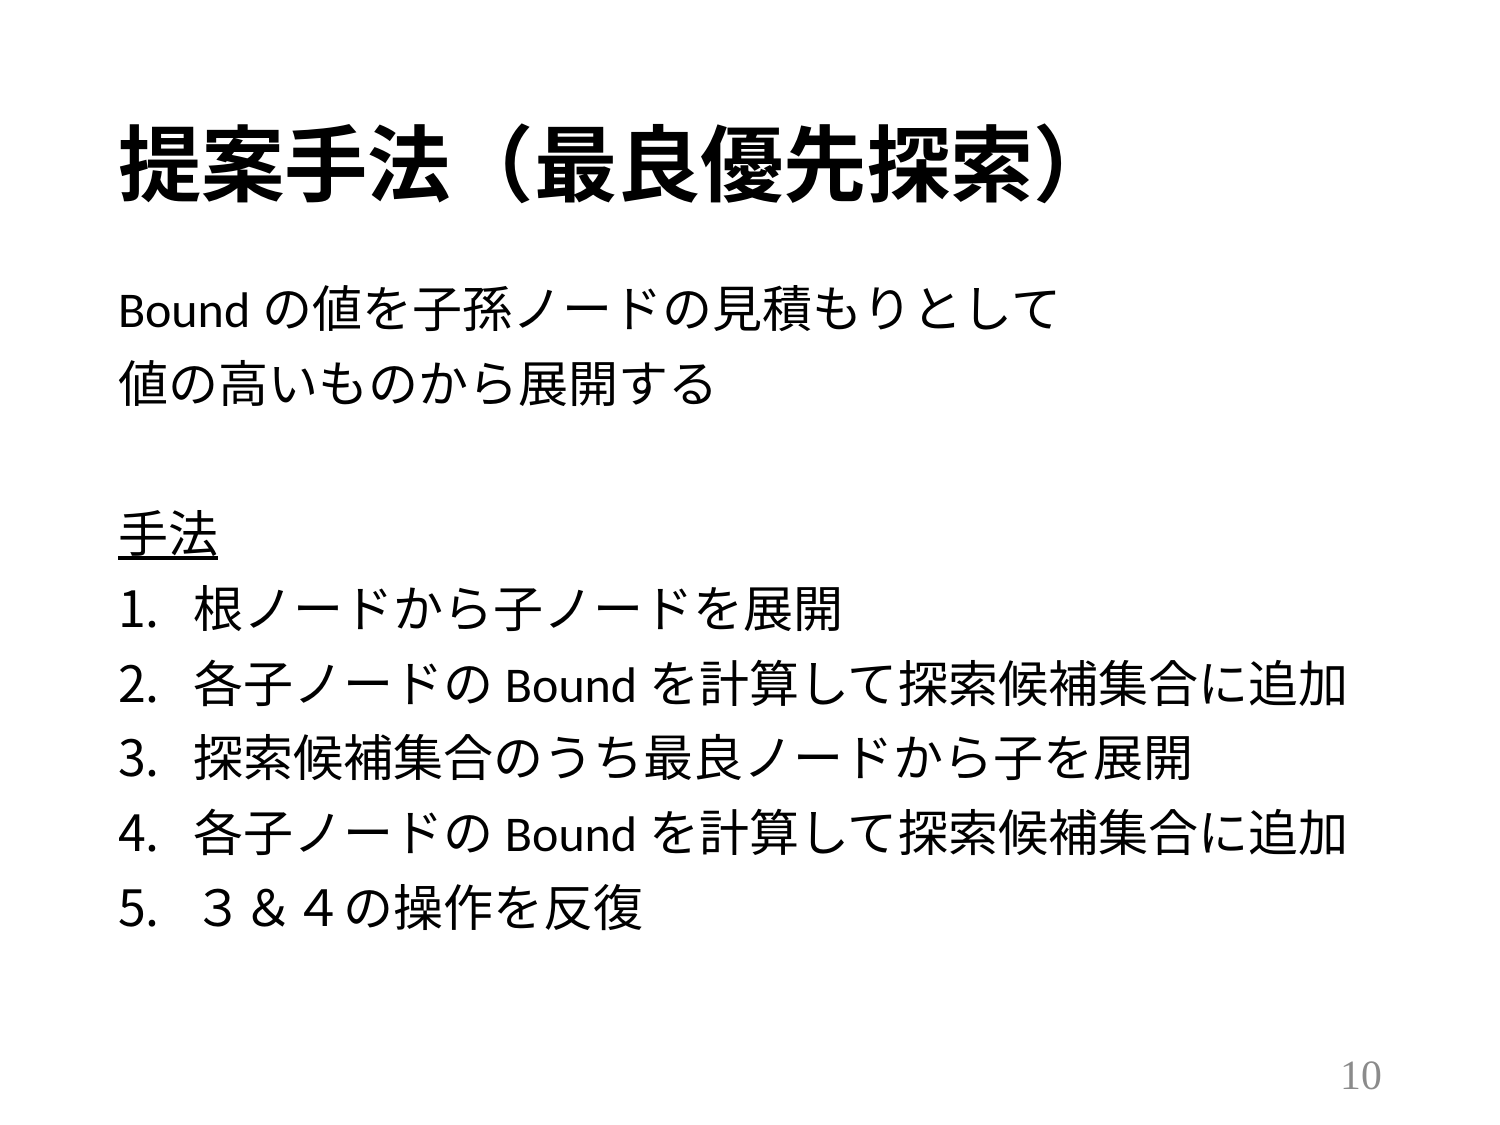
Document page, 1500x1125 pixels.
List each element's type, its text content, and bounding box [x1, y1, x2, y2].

list Boundの値を子孫ノードの見積もりとして 値の高いものから展開する 手法 根ノードから子ノードを展開 各子ノードのBoundを計算して探索候補集合に追加 探索候補集合のうち最良ノードから子を展開 各子ノードのBoundを計算して探索候補集合に追加 ３＆４の操作を反復 [103, 277, 1397, 1014]
title 提案手法（最良優先探索） [103, 59, 1397, 277]
slide_number 9 [1059, 1042, 1397, 1103]
